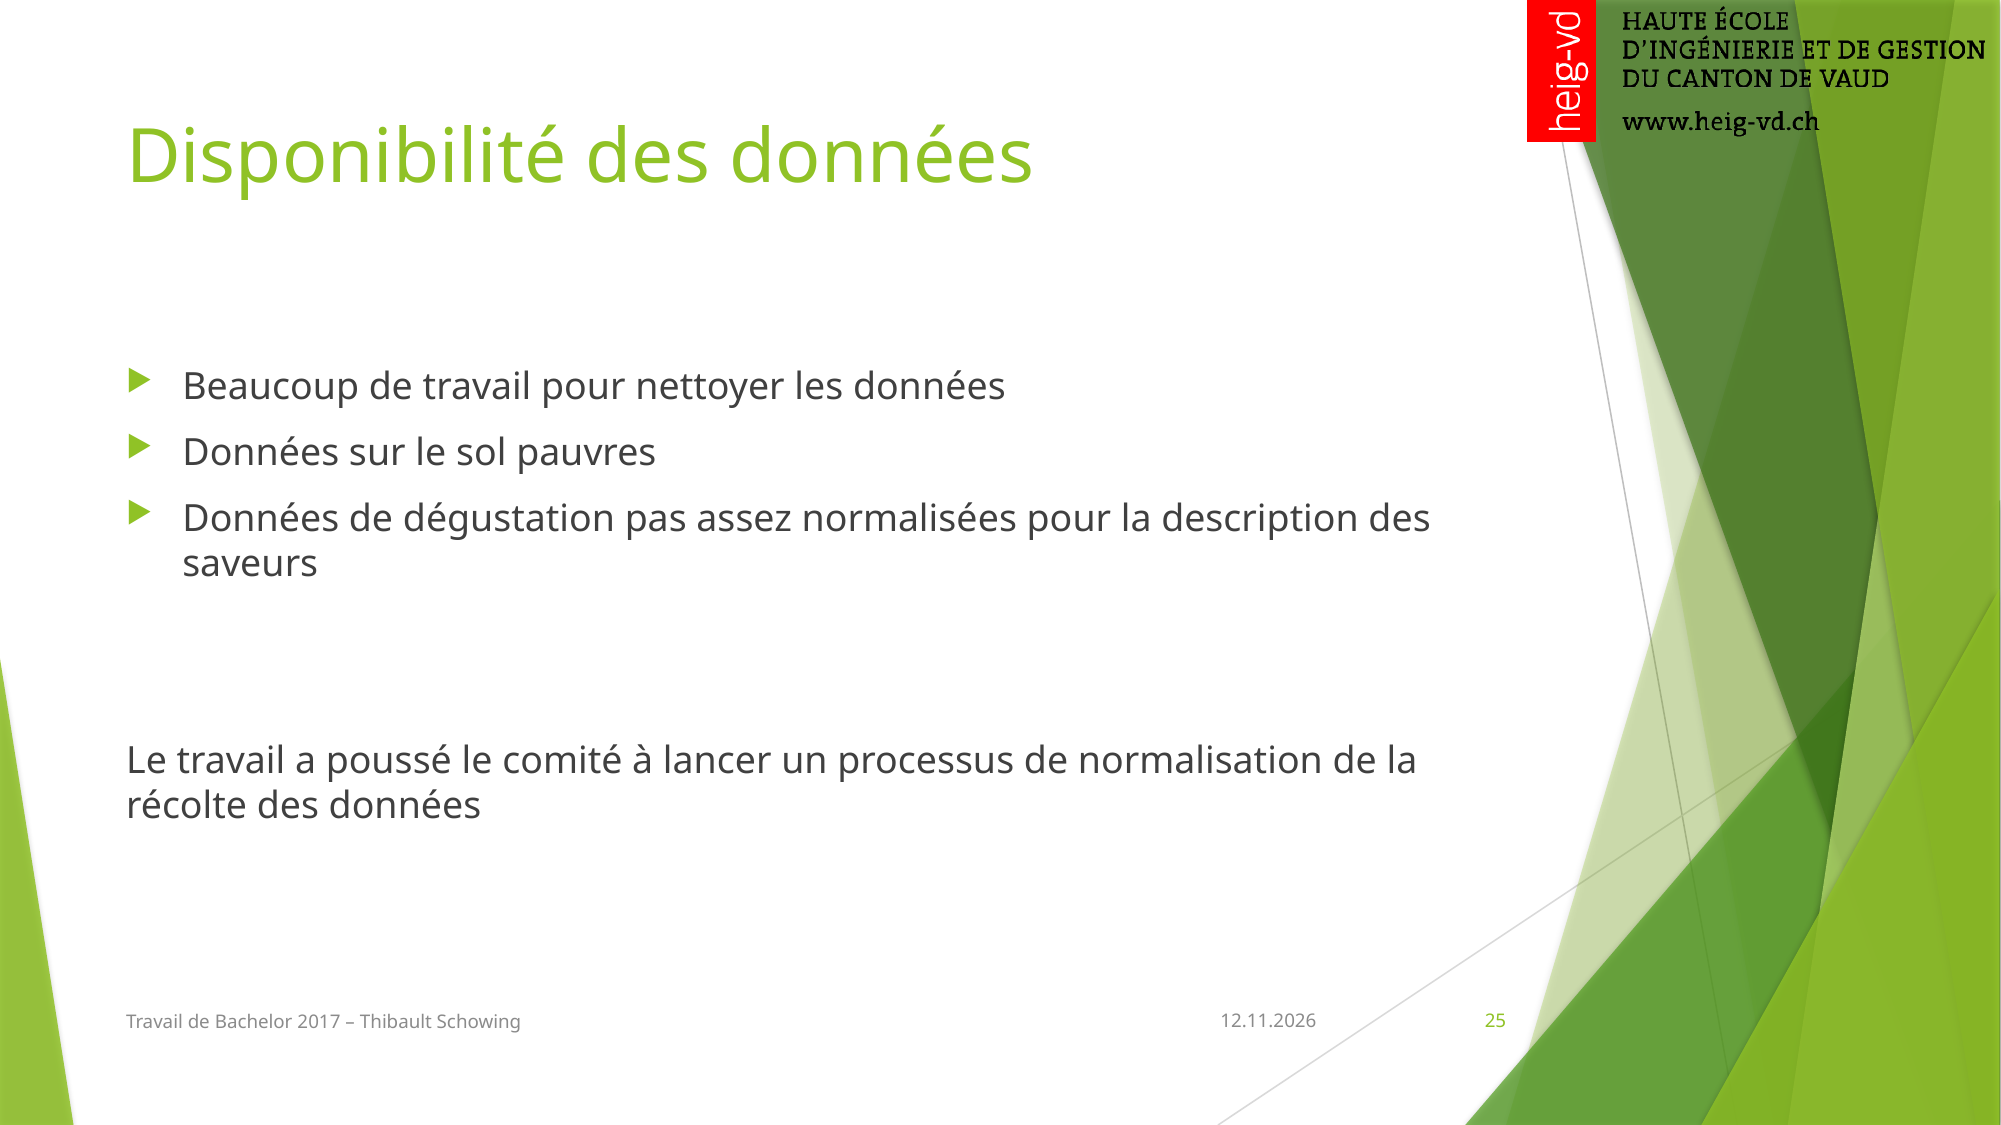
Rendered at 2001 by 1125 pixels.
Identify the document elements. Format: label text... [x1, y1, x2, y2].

picture [1527, 0, 1985, 142]
title Disponibilité des données [111, 99, 1522, 317]
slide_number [1181, 991, 1332, 1051]
footer Travail de Bachelor 2017 – Thibault Schowing [111, 991, 1145, 1051]
slide_number 25 [1409, 991, 1522, 1051]
list Beaucoup de travail pour nettoyer les données Données sur le sol pauvres Données de dégustation pas assez normalisées pour la description des saveurs Le travail a poussé le comité à lancer un processus de normalisation de la récolte des données [111, 354, 1522, 992]
